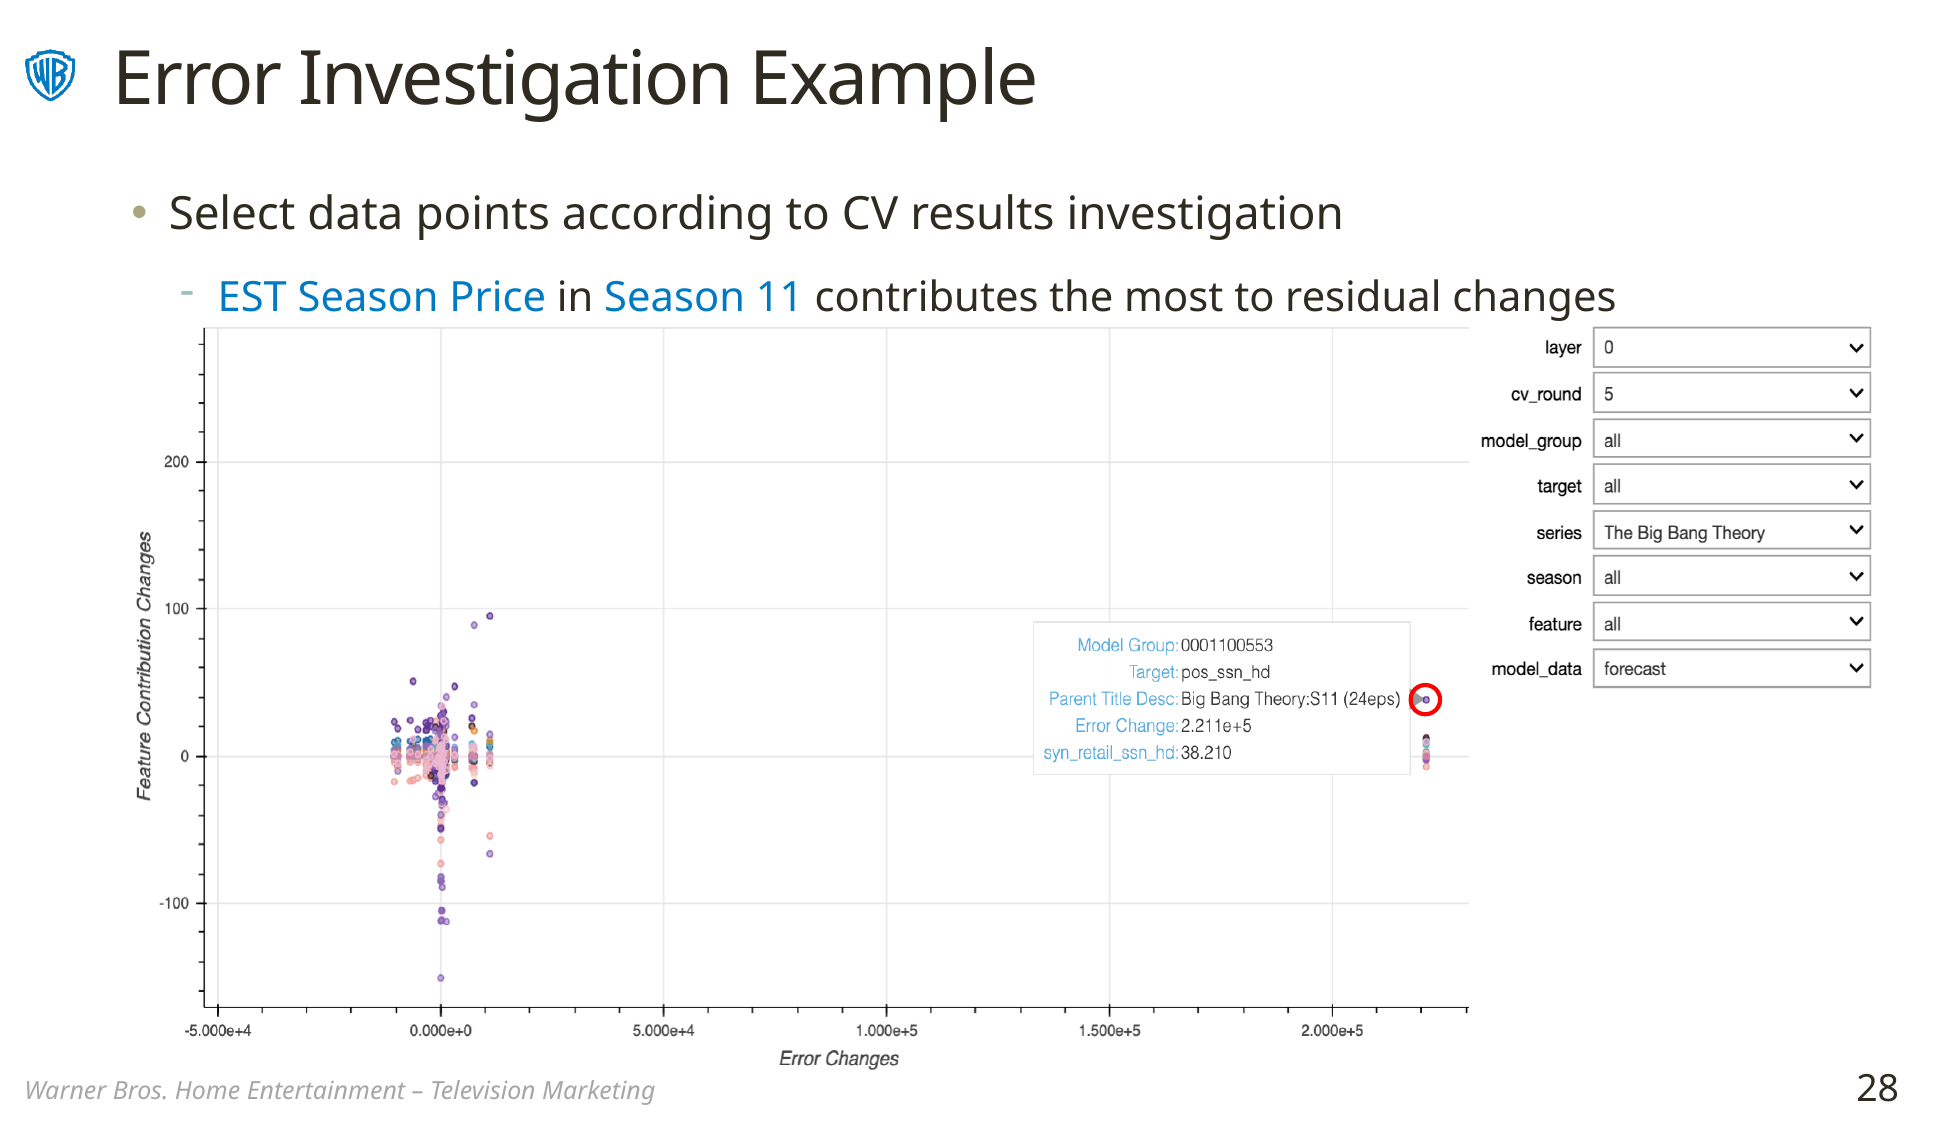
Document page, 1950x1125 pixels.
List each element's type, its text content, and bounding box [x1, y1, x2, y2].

picture [25, 49, 75, 101]
footer Warner Bros. Home Entertainment – Television Marketing [9, 1059, 994, 1120]
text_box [130, 324, 1872, 1075]
slide_number 28 [1817, 1054, 1938, 1124]
list Select data points according to CV results investigation EST Season Price in Season 11 contributes the most to residual changes [97, 148, 1723, 1050]
title Error Investigation Example [97, 0, 1723, 148]
